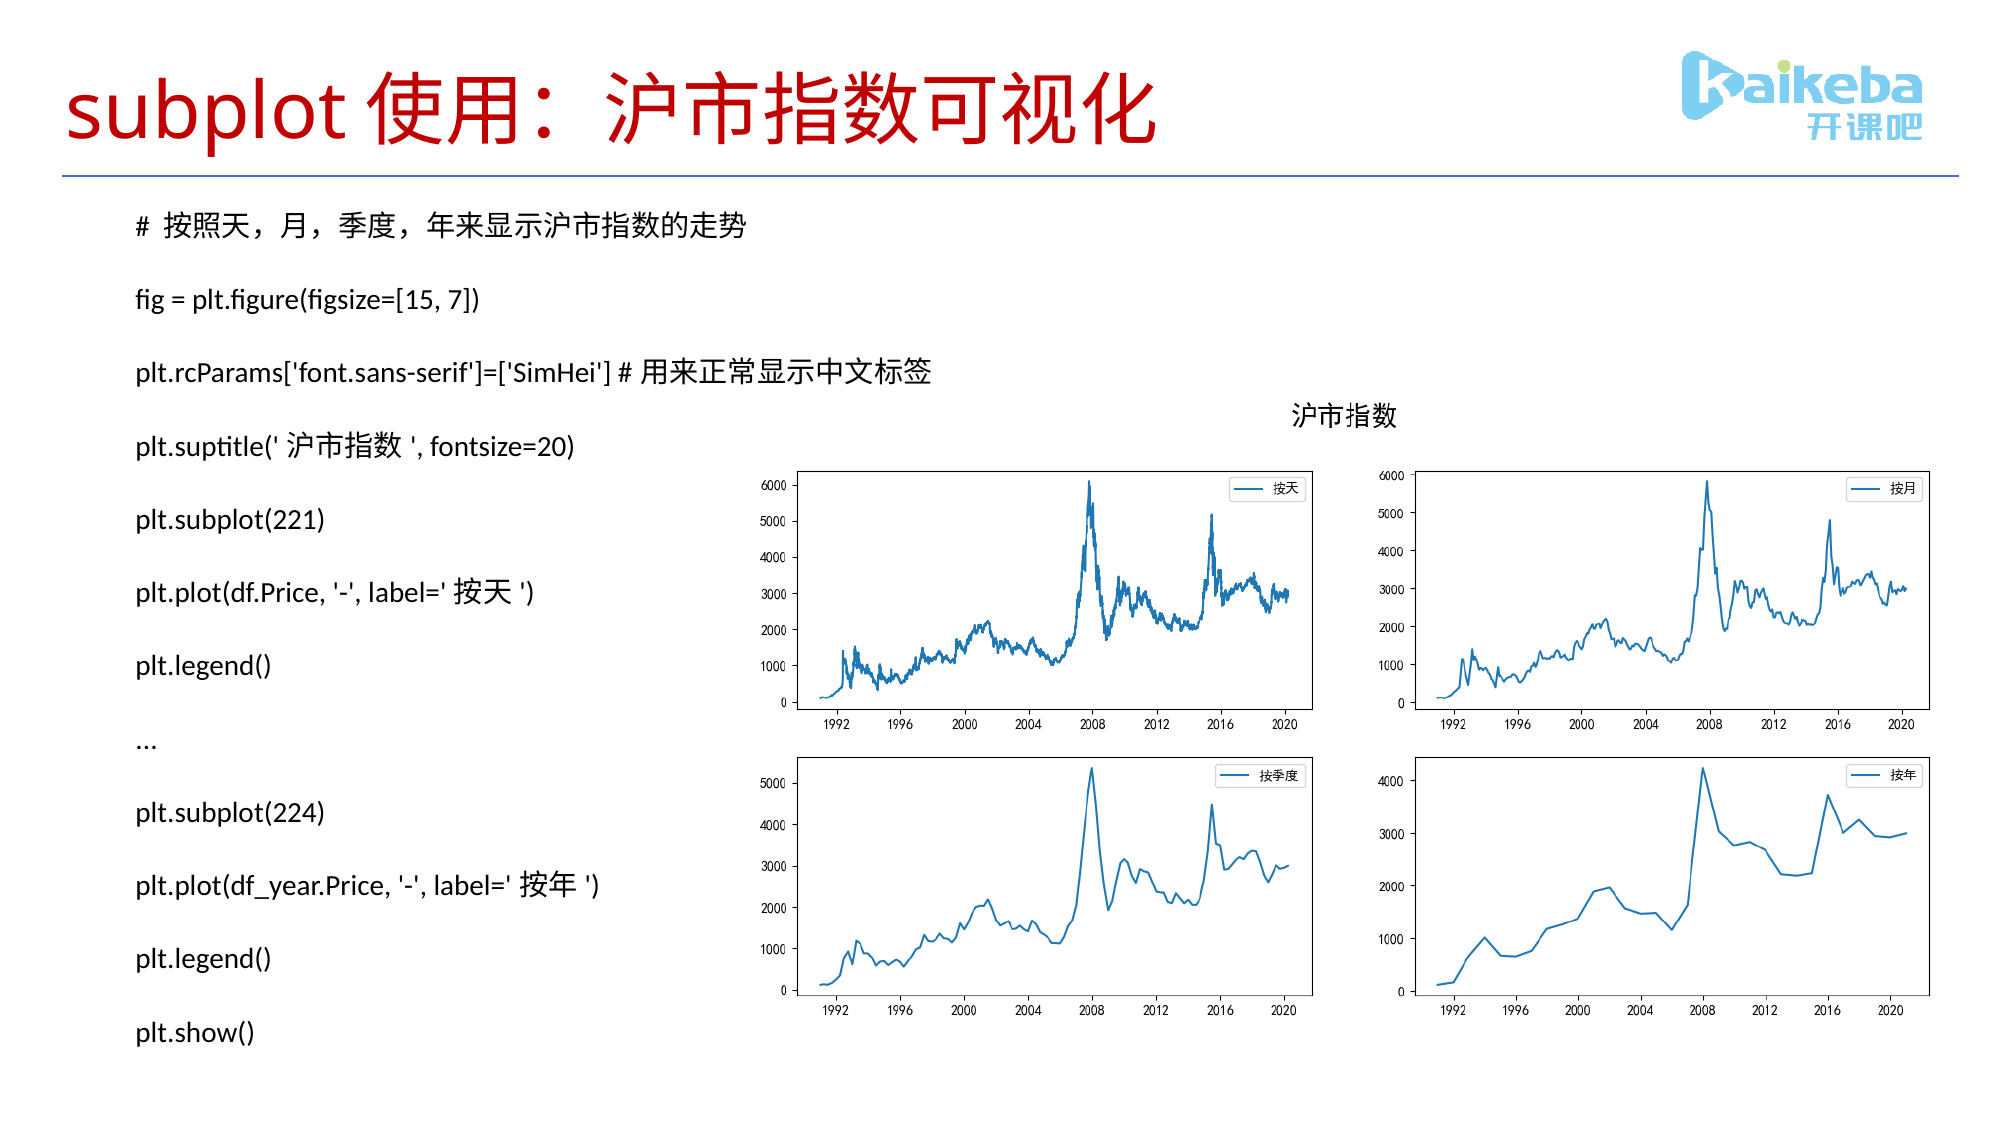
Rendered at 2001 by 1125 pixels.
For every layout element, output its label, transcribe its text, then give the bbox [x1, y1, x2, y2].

text_box # 按照天，月，季度，年来显示沪市指数的走势 fig = plt.figure(figsize=[15, 7]) plt.rcParams['font.sans-serif']=['SimHei'] #用来正常显示中文标签 plt.suptitle('沪市指数', fontsize=20) plt.subplot(221) plt.plot(df.Price, '-', label='按天') plt.legend() ... plt.subplot(224) plt.plot(df_year.Price, '-', label='按年') plt.legend() plt.show() [127, 182, 1046, 834]
picture [747, 399, 1955, 1033]
title subplot使用：沪市指数可视化 [57, 59, 1728, 167]
